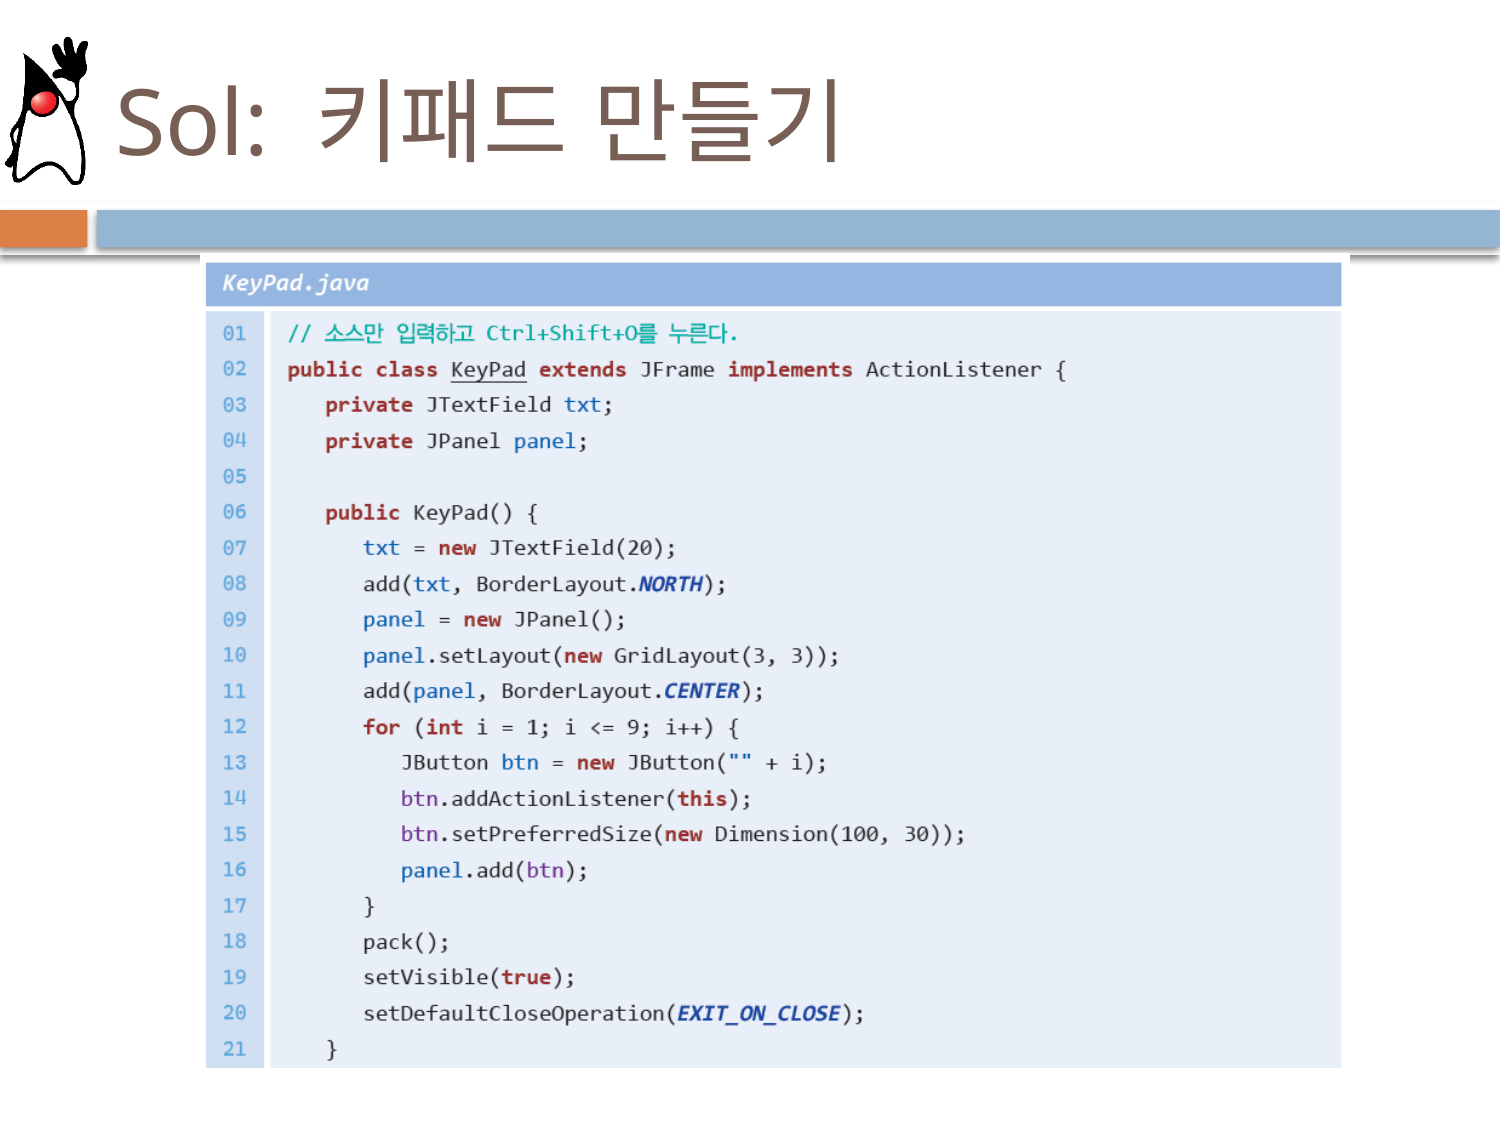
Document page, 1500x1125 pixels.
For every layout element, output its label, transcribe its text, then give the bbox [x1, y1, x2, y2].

title Sol: 키패드 만들기 [100, 37, 1438, 200]
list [199, 253, 1350, 1068]
picture [5, 37, 88, 185]
